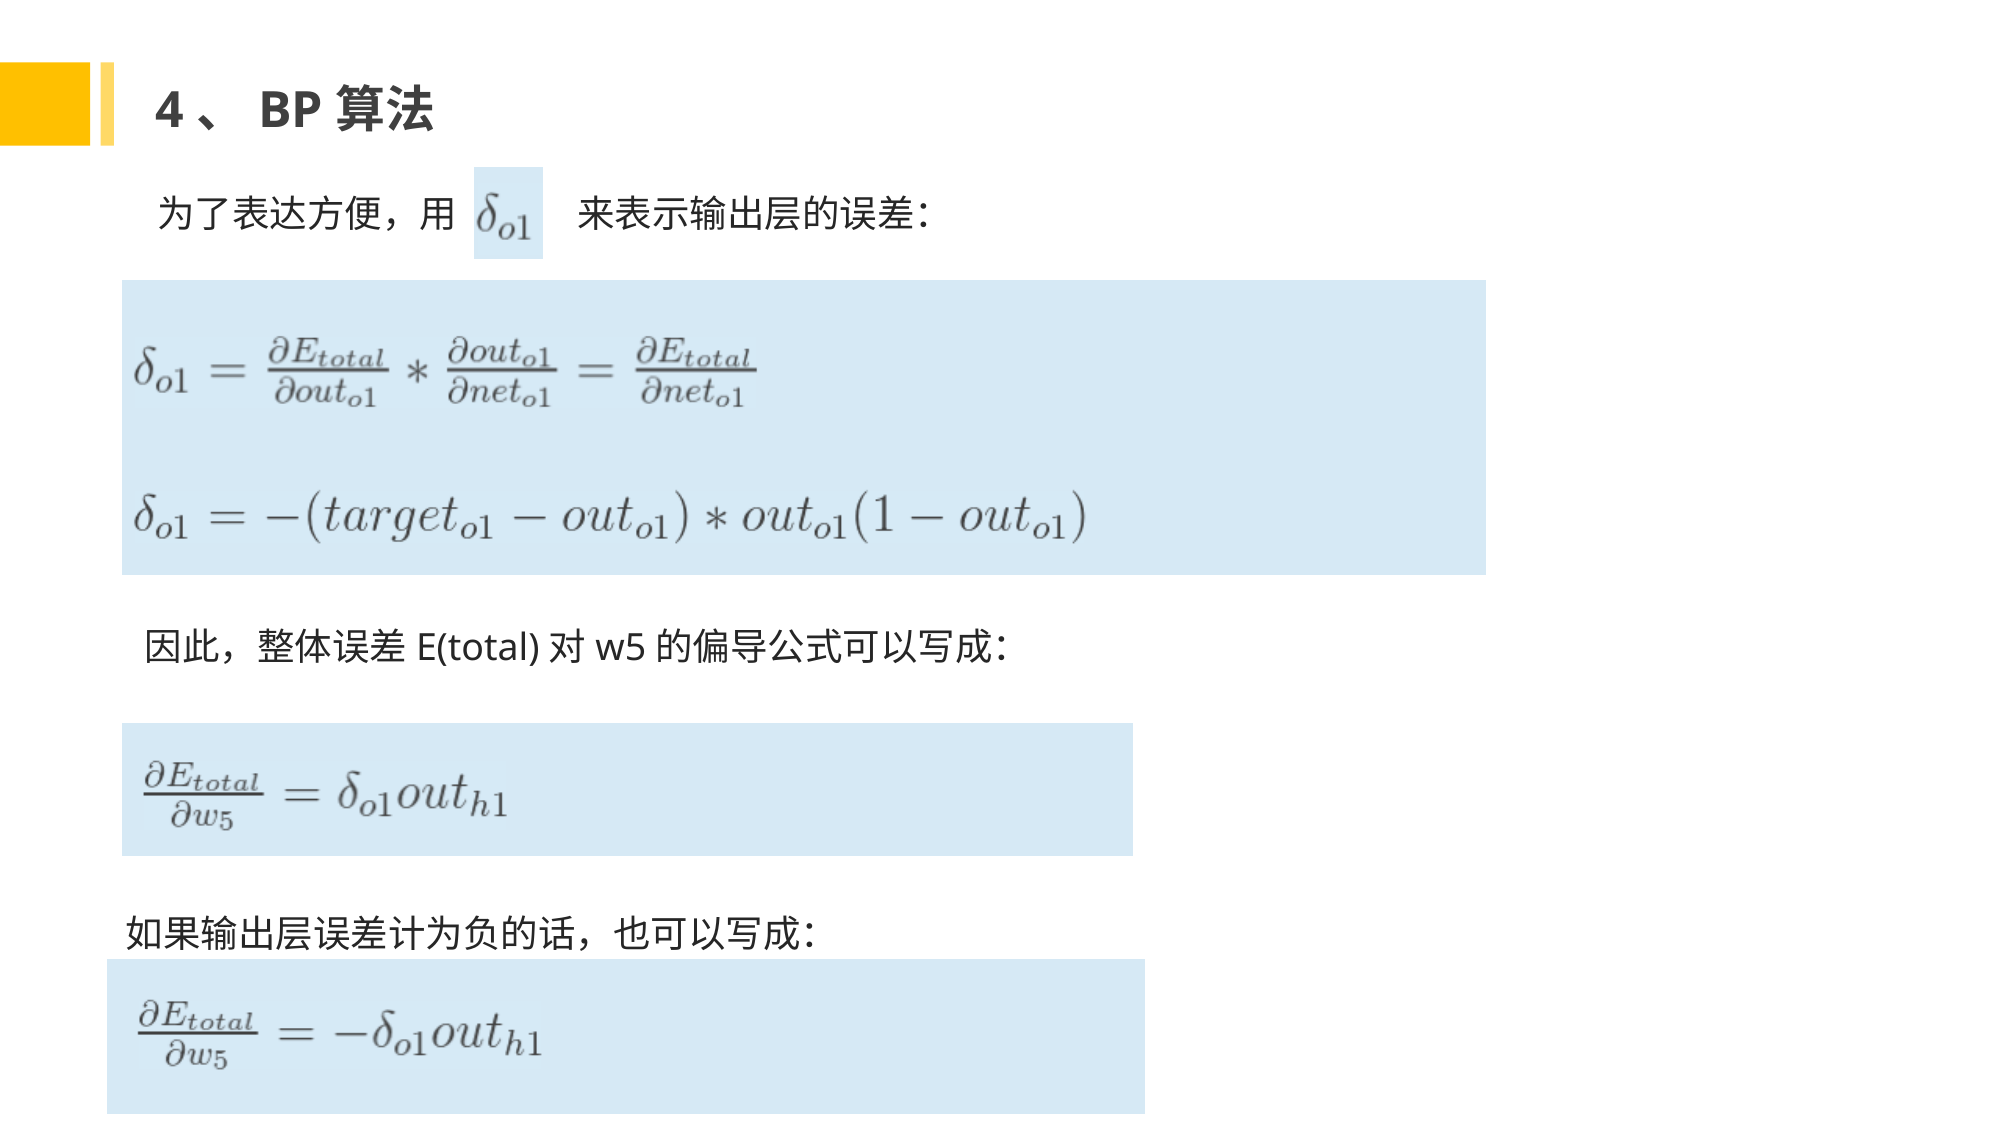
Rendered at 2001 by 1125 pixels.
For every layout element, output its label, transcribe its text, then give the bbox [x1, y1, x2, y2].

text_box 来表示输出层的误差： [562, 182, 968, 243]
text_box 4、BP算法 [140, 69, 633, 145]
picture [122, 280, 1486, 575]
text_box 如果输出层误差计为负的话，也可以写成： [111, 902, 854, 958]
text_box 因此，整体误差E(total)对w5的偏导公式可以写成： [129, 615, 1046, 676]
picture [122, 723, 1133, 856]
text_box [0, 62, 115, 146]
picture [106, 959, 1145, 1114]
picture [473, 167, 543, 259]
text_box 为了表达方便，用 [142, 182, 468, 243]
